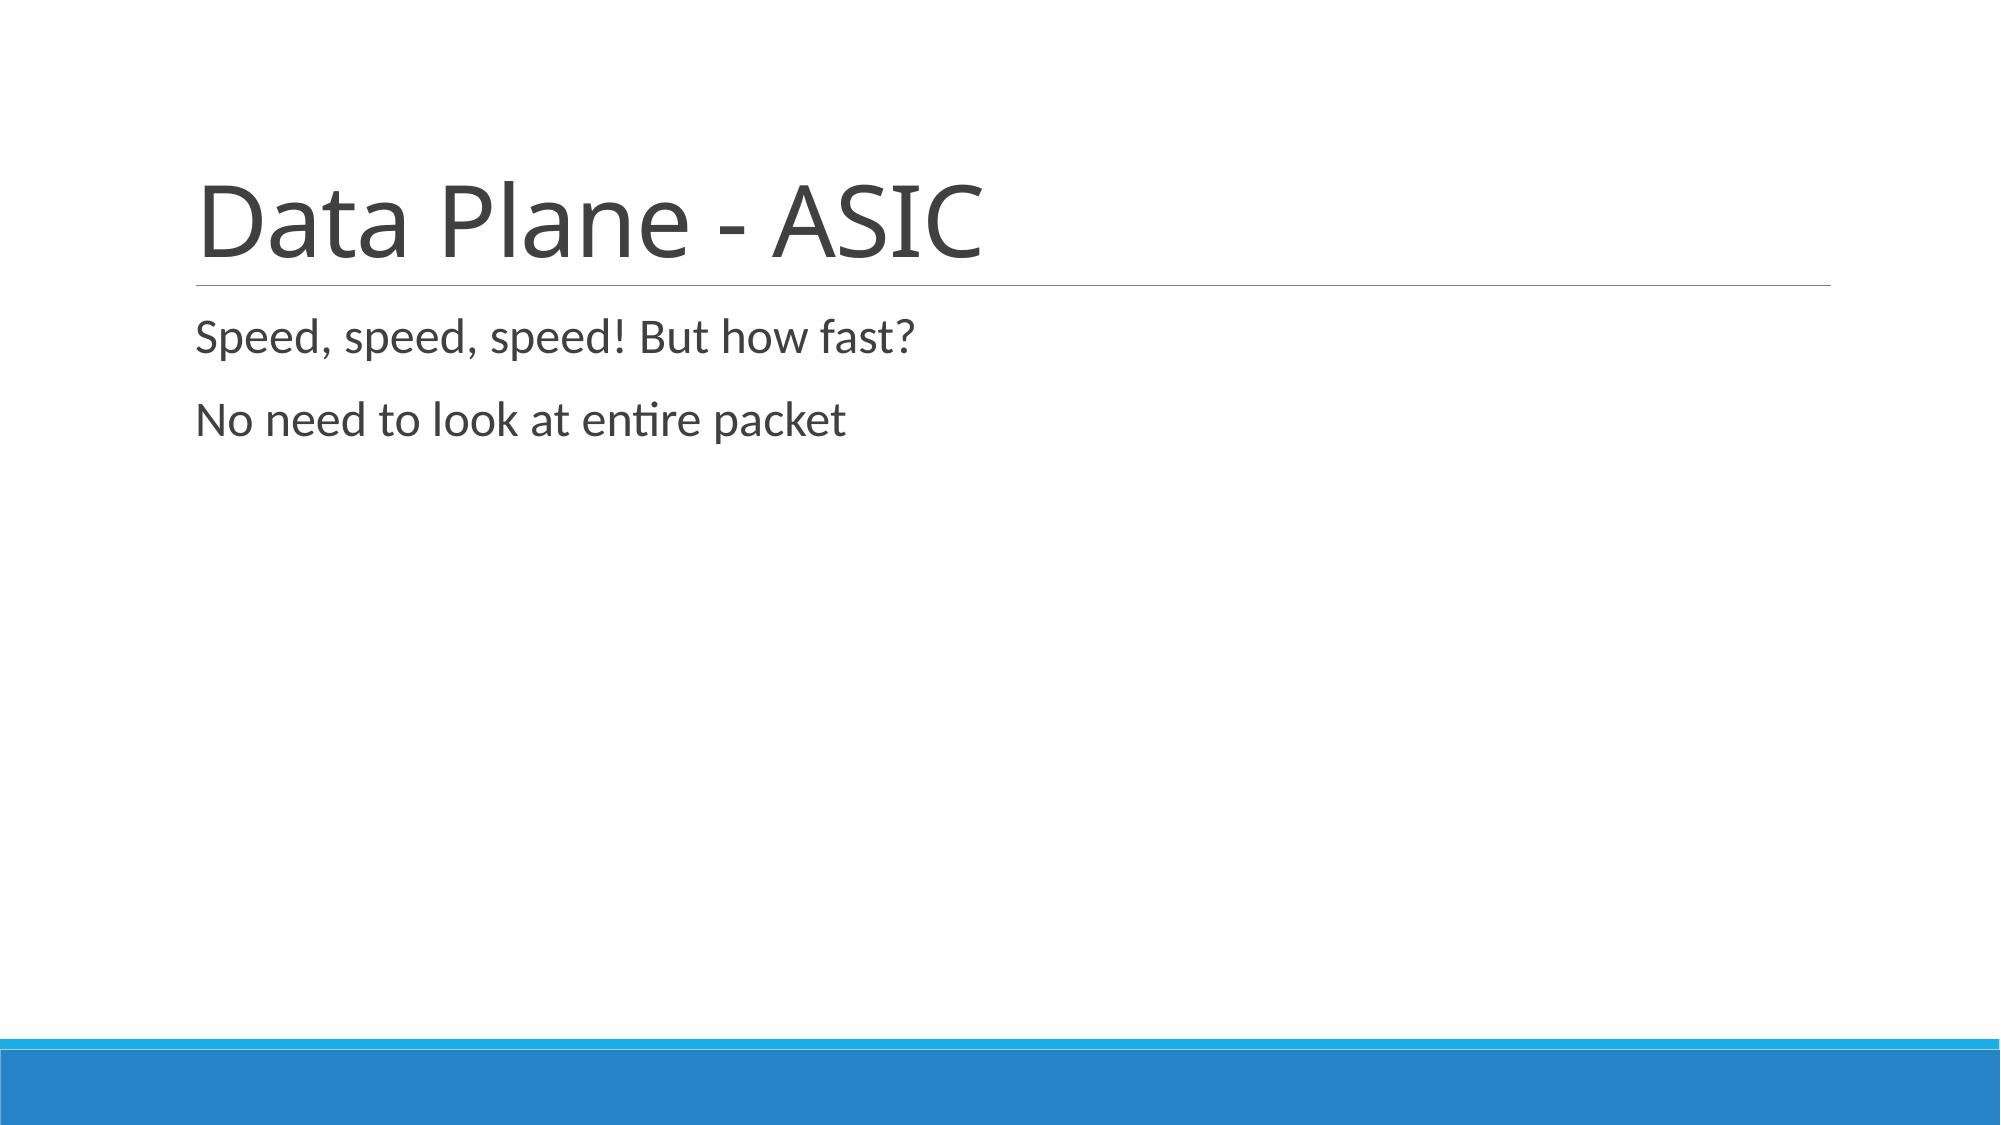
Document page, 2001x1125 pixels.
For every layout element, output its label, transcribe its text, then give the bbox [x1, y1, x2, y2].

list Speed, speed, speed! But how fast? No need to look at entire packet [180, 302, 1830, 963]
title Data Plane - ASIC [180, 47, 1830, 285]
